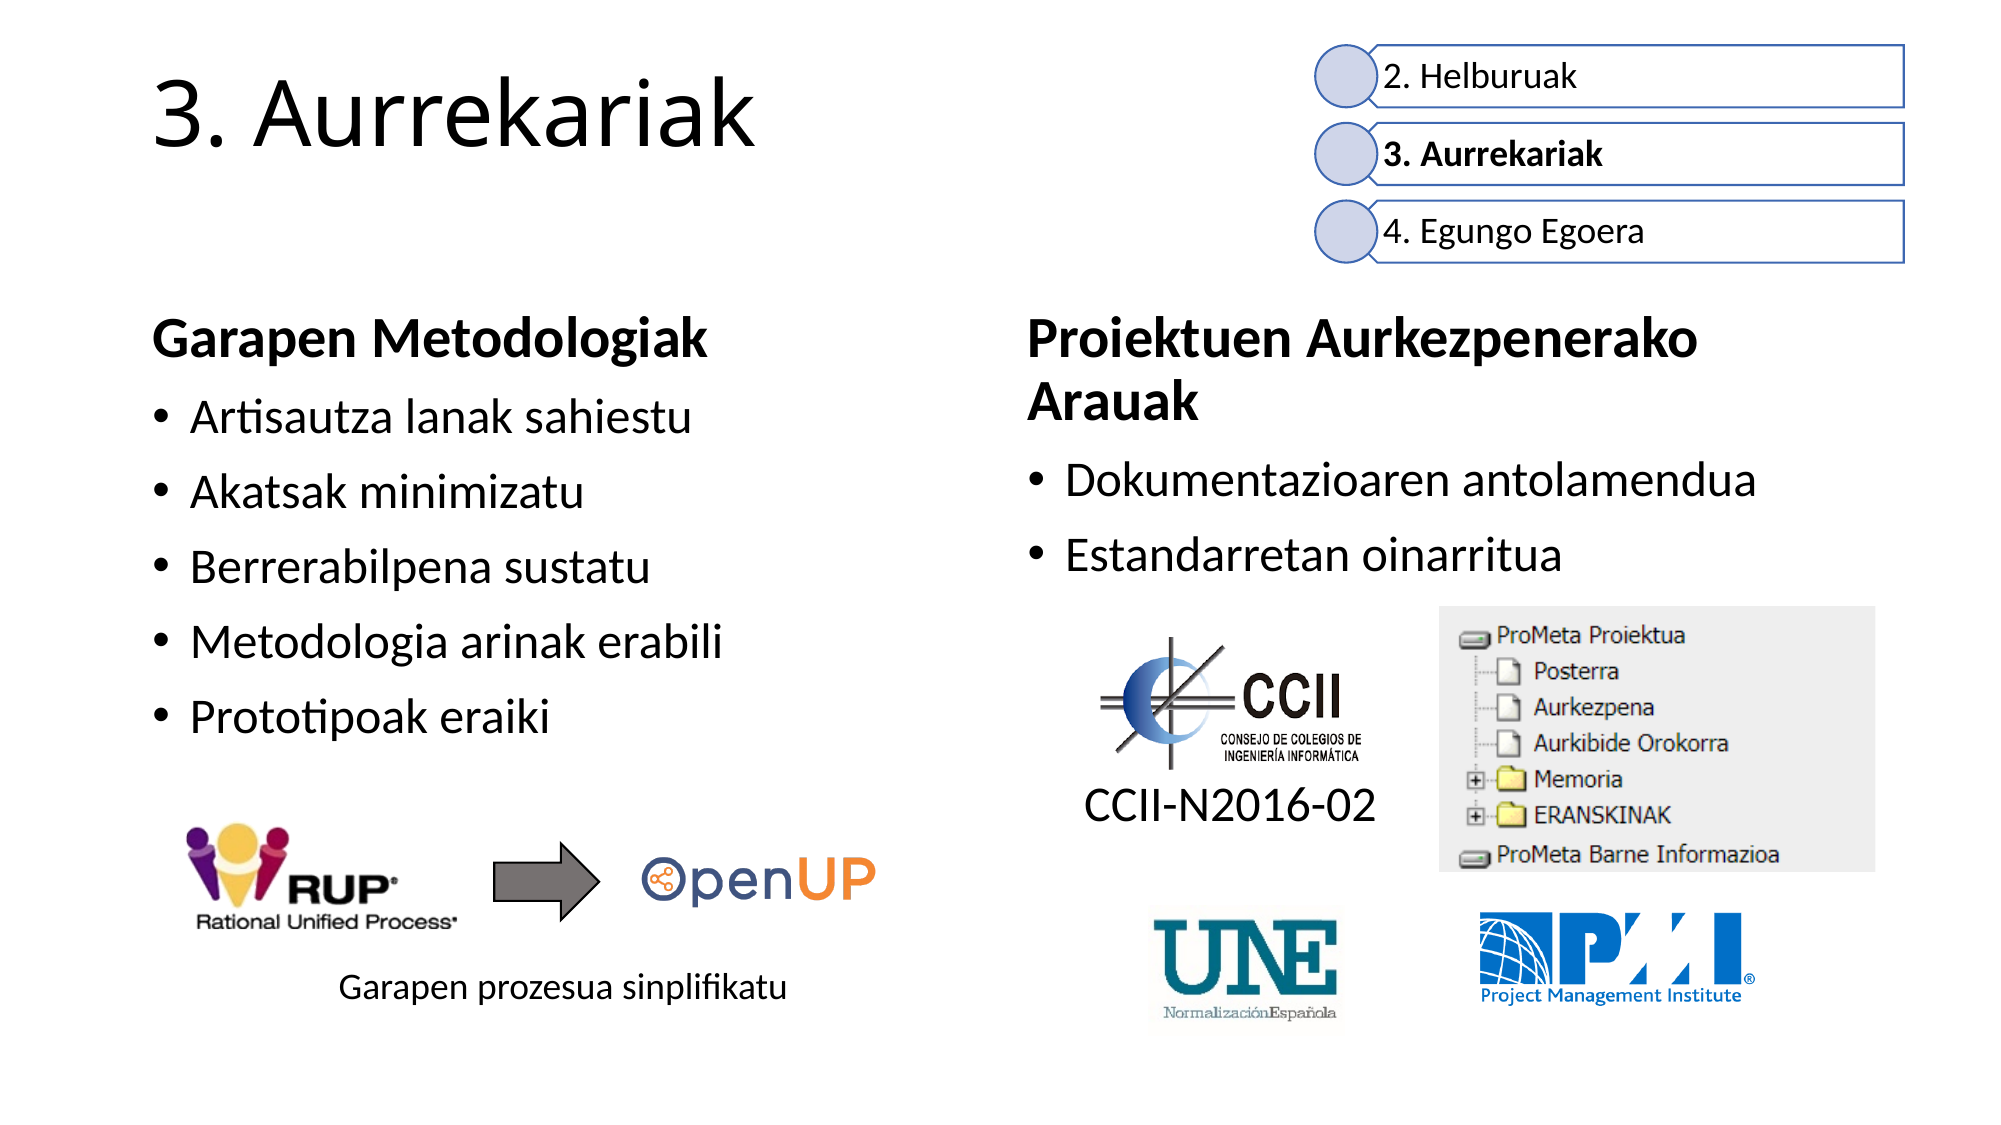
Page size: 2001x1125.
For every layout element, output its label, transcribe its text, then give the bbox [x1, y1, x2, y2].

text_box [1045, 637, 1416, 840]
list Garapen Metodologiak Artisautza lanak sahiestu Akatsak minimizatu Berrerabilpena sustatu Metodologia arinak erabili Prototipoak eraiki [137, 299, 988, 1014]
list Proiektuen Aurkezpenerako Arauak Dokumentazioaren antolamendua Estandarretan oinarritua [1012, 299, 1863, 1014]
picture [1480, 912, 1755, 1006]
text_box Garapen prozesua sinplifikatu [323, 954, 825, 1015]
picture [1148, 905, 1345, 1036]
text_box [1190, 45, 2000, 263]
picture [177, 783, 470, 980]
text_box [493, 840, 601, 923]
picture [1439, 606, 1876, 872]
picture [603, 804, 914, 960]
title 3. Aurrekariak [137, 59, 1863, 278]
